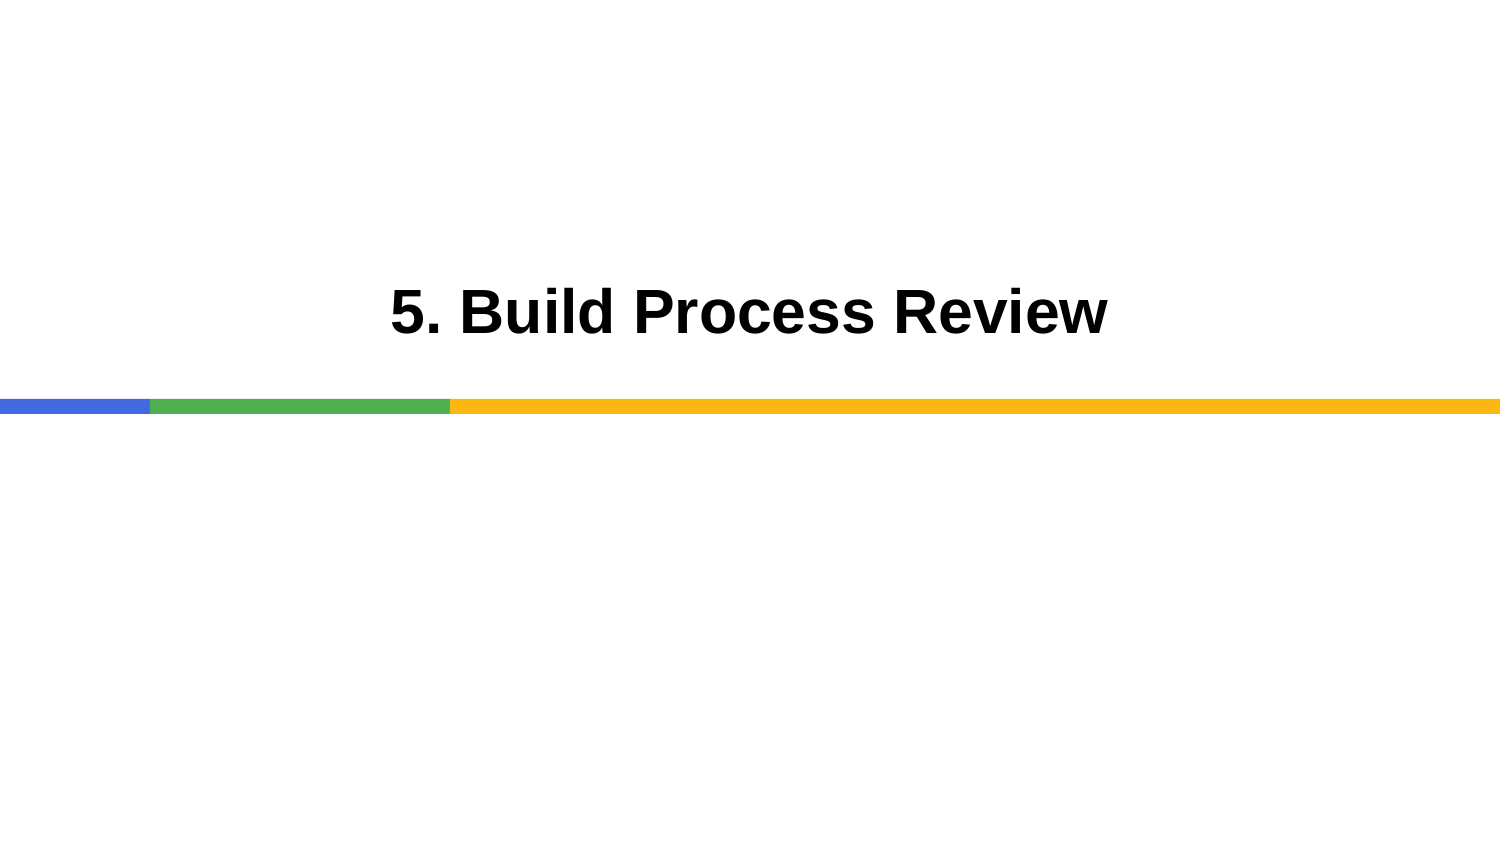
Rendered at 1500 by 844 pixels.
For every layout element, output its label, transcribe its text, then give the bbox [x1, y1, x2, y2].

title 5. Build Process Review [0, 0, 1500, 392]
